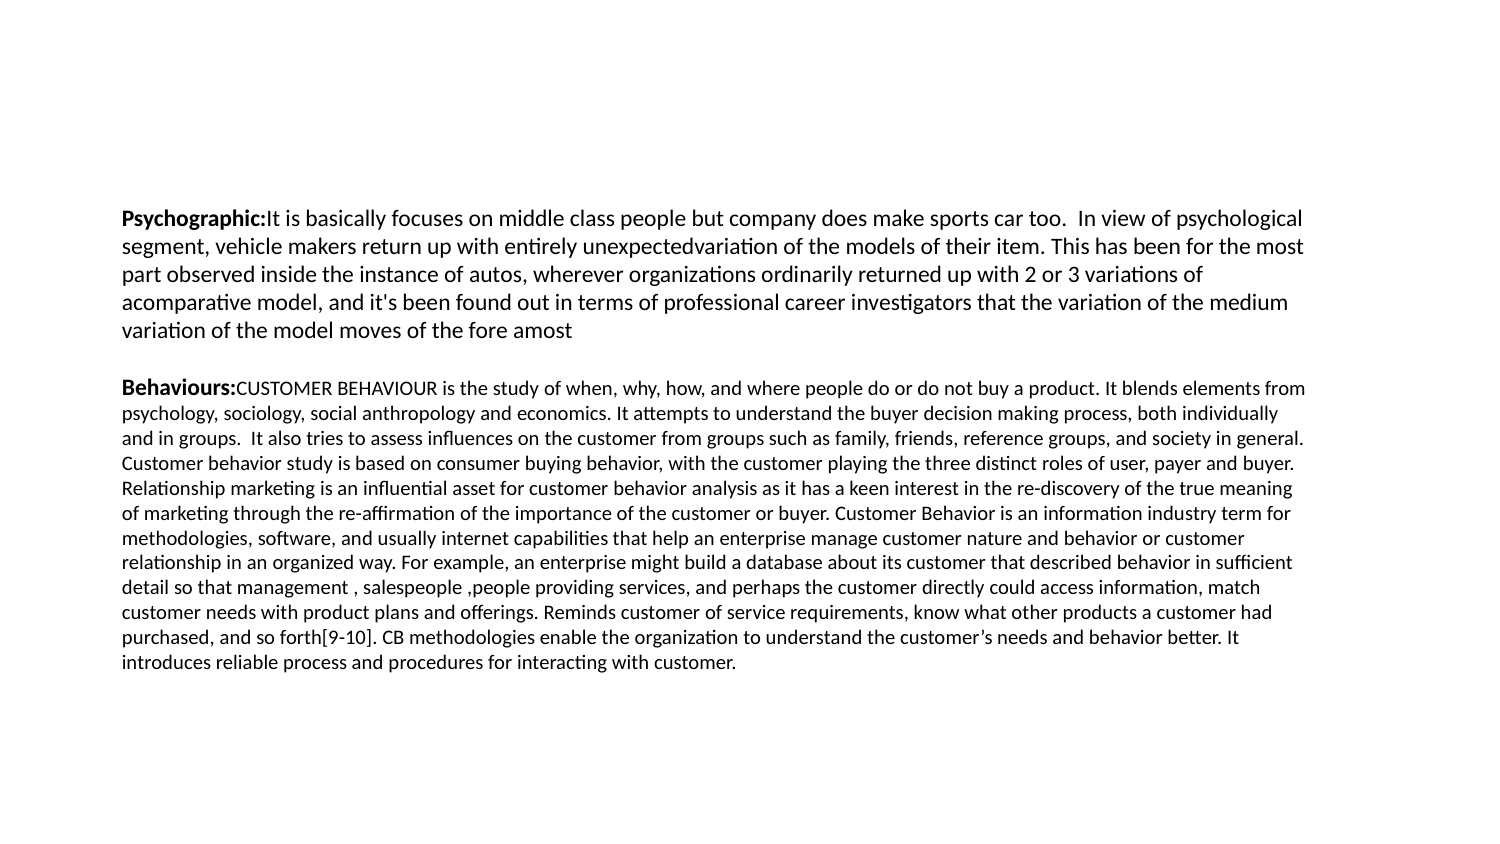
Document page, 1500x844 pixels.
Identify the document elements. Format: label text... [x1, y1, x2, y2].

title Psychographic:It is basically focuses on middle class people but company does make sports car too. In view of psychological segment, vehicle makers return up with entirely unexpectedvariation of the models of their item. This has been for the most part observed inside the instance of autos, wherever organizations ordinarily returned up with 2 or 3 variations of acomparative model, and it's been found out in terms of professional career investigators that the variation of the medium variation of the model moves of the fore amost Behaviours:CUSTOMER BEHAVIOUR is the study of when, why, how, and where people do or do not buy a product. It blends elements from psychology, sociology, social anthropology and economics. It attempts to understand the buyer decision making process, both individually and in groups. It also tries to assess influences on the customer from groups such as family, friends, reference groups, and society in general. Customer behavior study is based on consumer buying behavior, with the customer playing the three distinct roles of user, payer and buyer. Relationship marketing is an influential asset for customer behavior analysis as it has a keen interest in the re-discovery of the true meaning of marketing through the re-affirmation of the importance of the customer or buyer. Customer Behavior is an information industry term for methodologies, software, and usually internet capabilities that help an enterprise manage customer nature and behavior or customer relationship in an organized way. For example, an enterprise might build a database about its customer that described behavior in sufficient detail so that management , salespeople ,people providing services, and perhaps the customer directly could access information, match customer needs with product plans and offerings. Reminds customer of service requirements, know what other products a customer had purchased, and so forth[9-10]. CB methodologies enable the organization to understand the customer’s needs and behavior better. It introduces reliable process and procedures for interacting with customer. [106, 184, 1330, 692]
